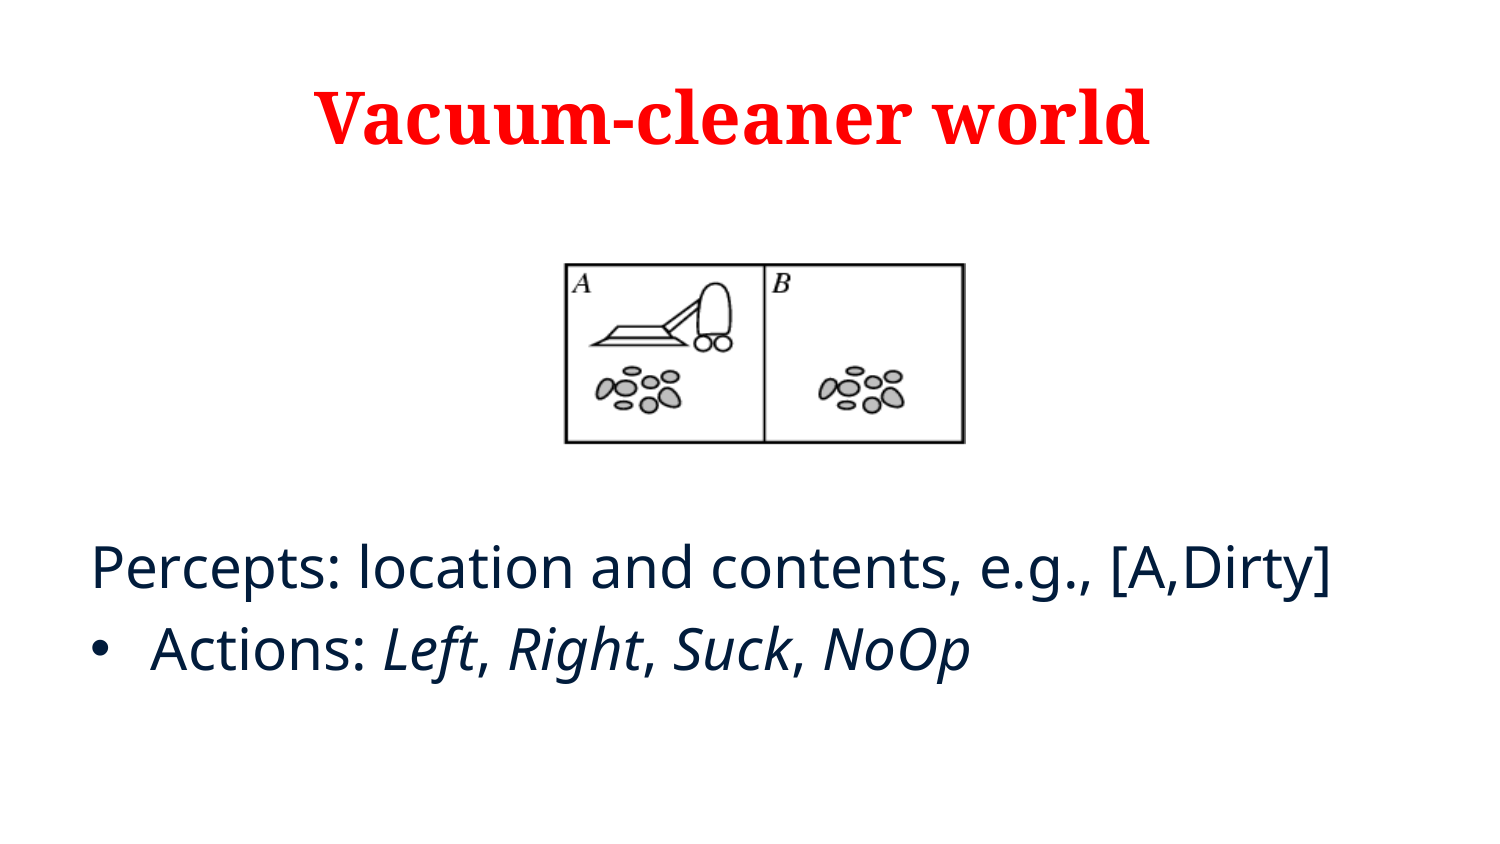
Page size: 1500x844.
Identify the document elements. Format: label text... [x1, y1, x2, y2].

picture [562, 262, 966, 447]
title Vacuum-cleaner world [41, 64, 1425, 180]
list Percepts: location and contents, e.g., [A,Dirty] Actions: Left, Right, Suck, NoOp [75, 196, 1425, 754]
